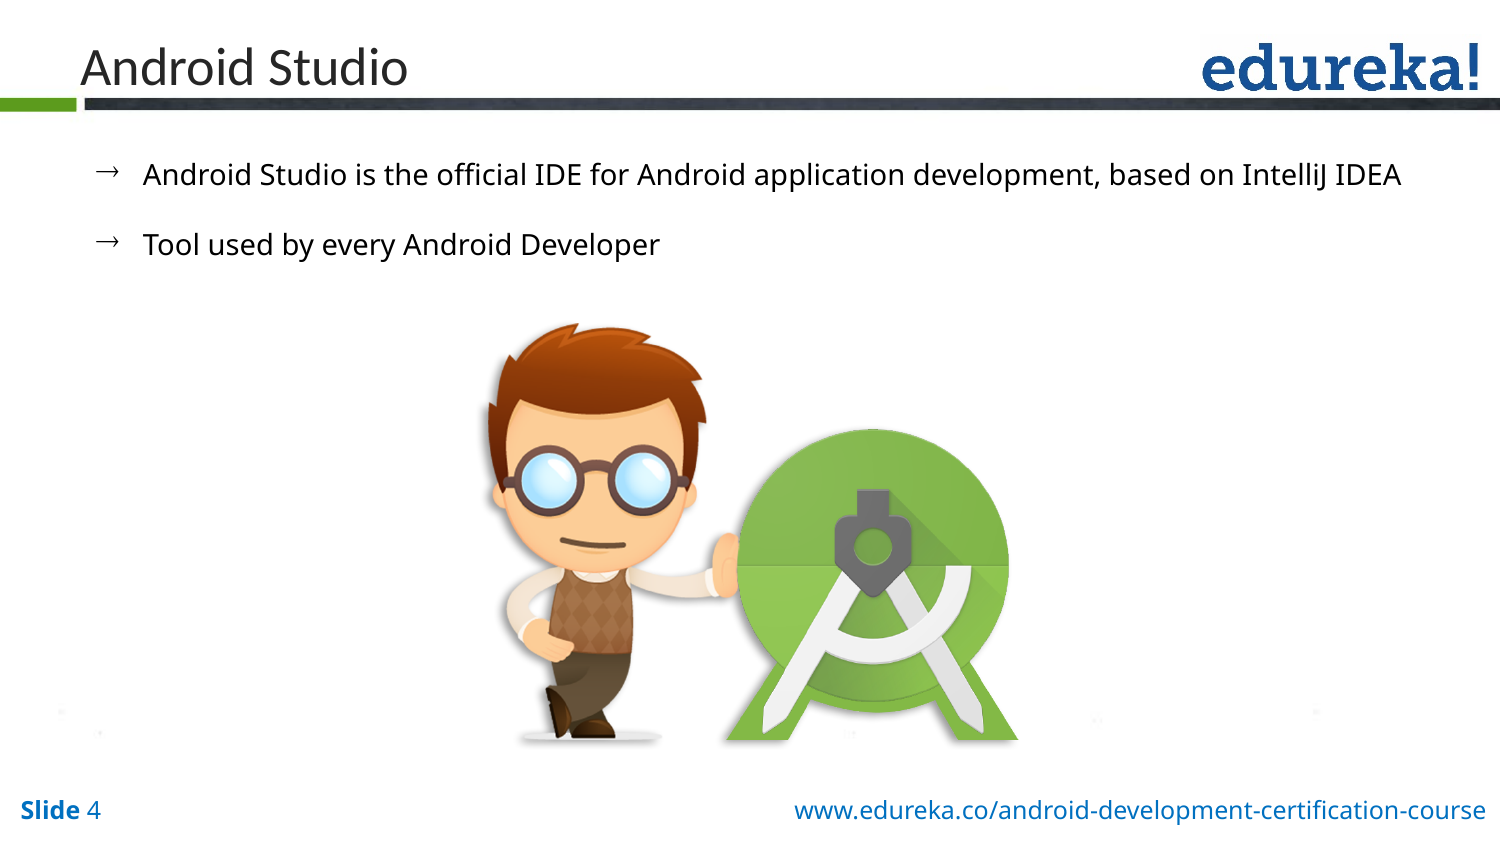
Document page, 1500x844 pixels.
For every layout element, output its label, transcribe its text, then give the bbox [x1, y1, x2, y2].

text_box Android Studio [65, 23, 1031, 105]
text_box Android Studio is the official IDE for Android application development, based on IntelliJ IDEA Tool used by every Android Developer [1047, 148, 1433, 269]
text_box Android Studio is the official IDE for Android application development, based on IntelliJ IDEA Tool used by every Android Developer [81, 148, 454, 269]
picture [0, 0, 1500, 844]
